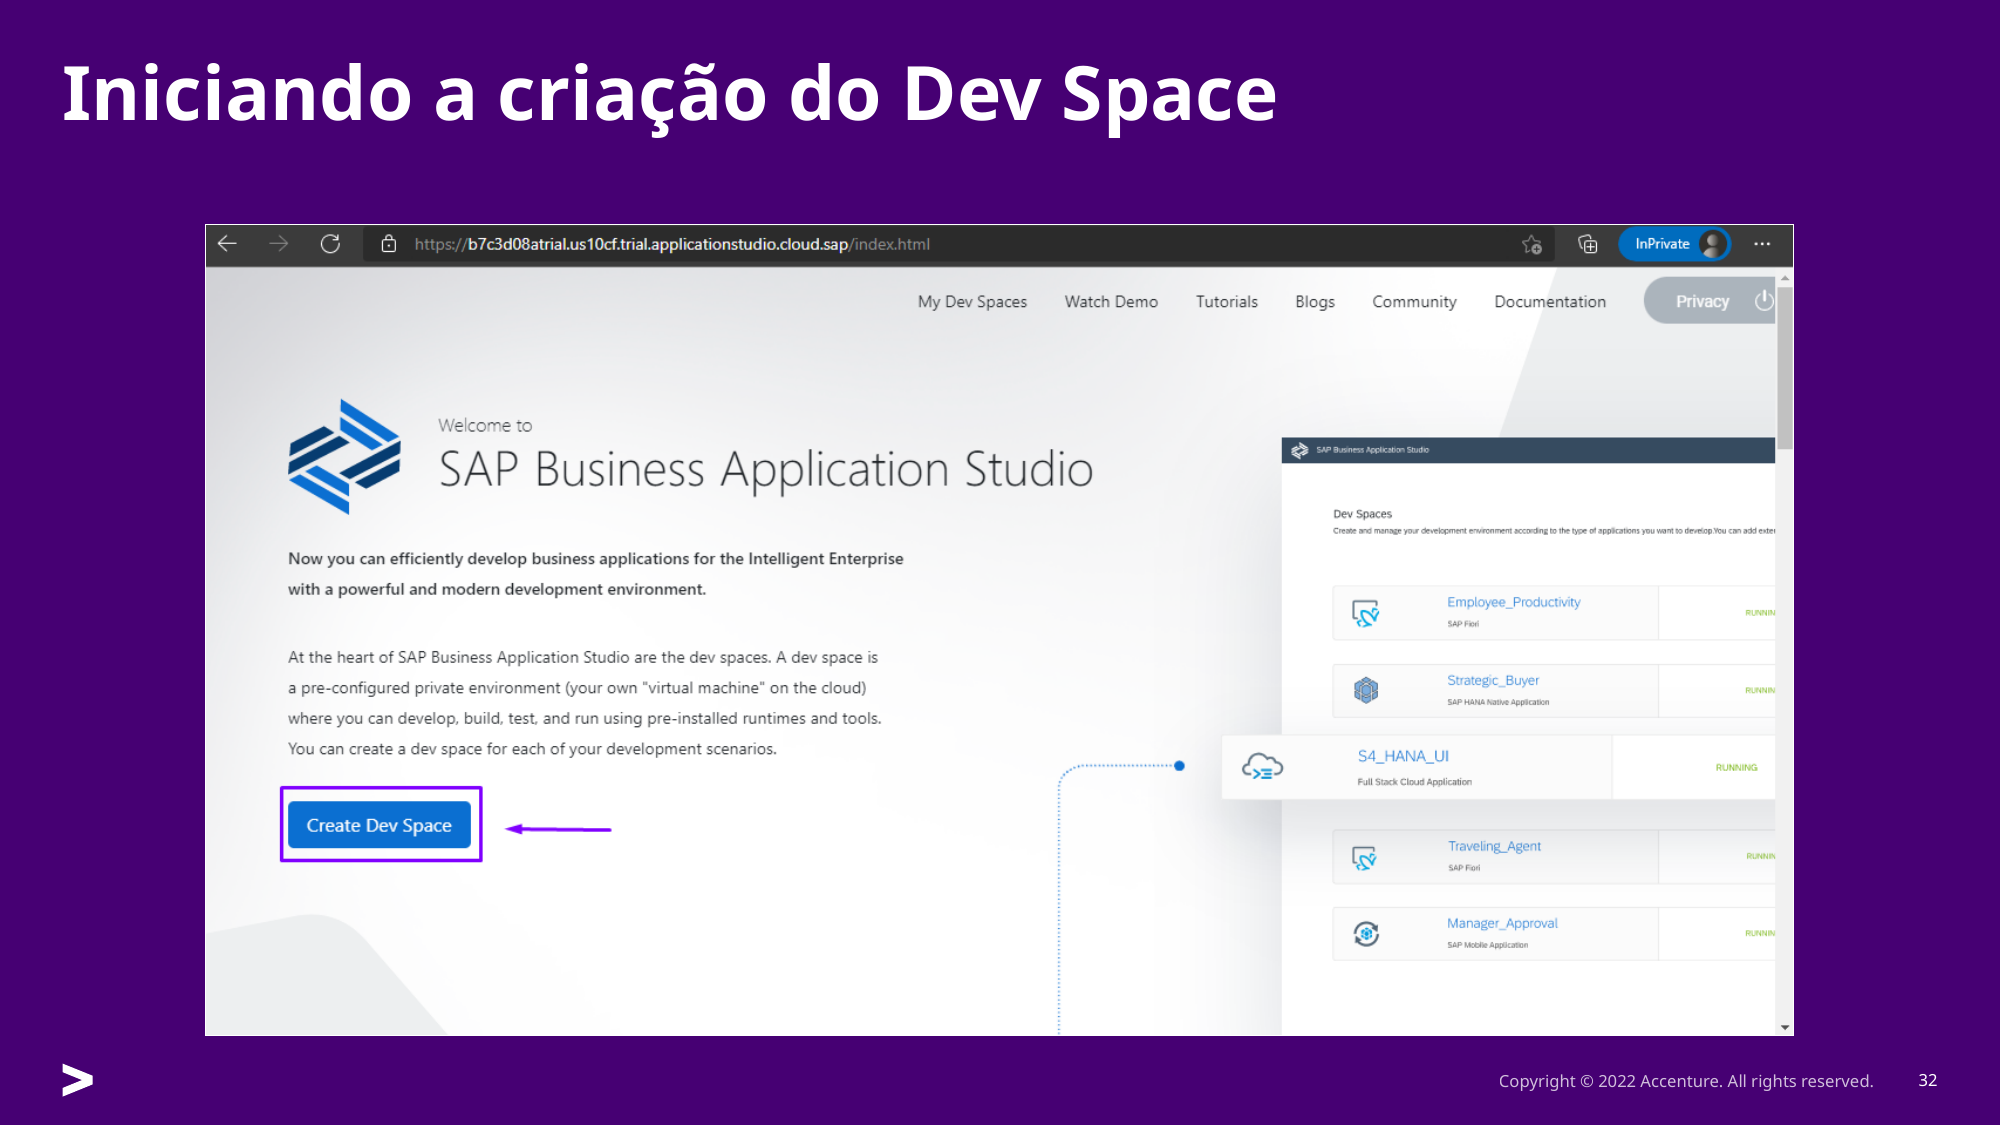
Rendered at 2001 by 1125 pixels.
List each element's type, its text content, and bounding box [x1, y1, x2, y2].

footer Copyright © 2022 Accenture. All rights reserved. [1200, 1064, 1875, 1097]
slide_number 32 [1883, 1064, 1938, 1098]
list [205, 224, 1795, 1036]
title Iniciando a criação do Dev Space [62, 62, 1938, 225]
